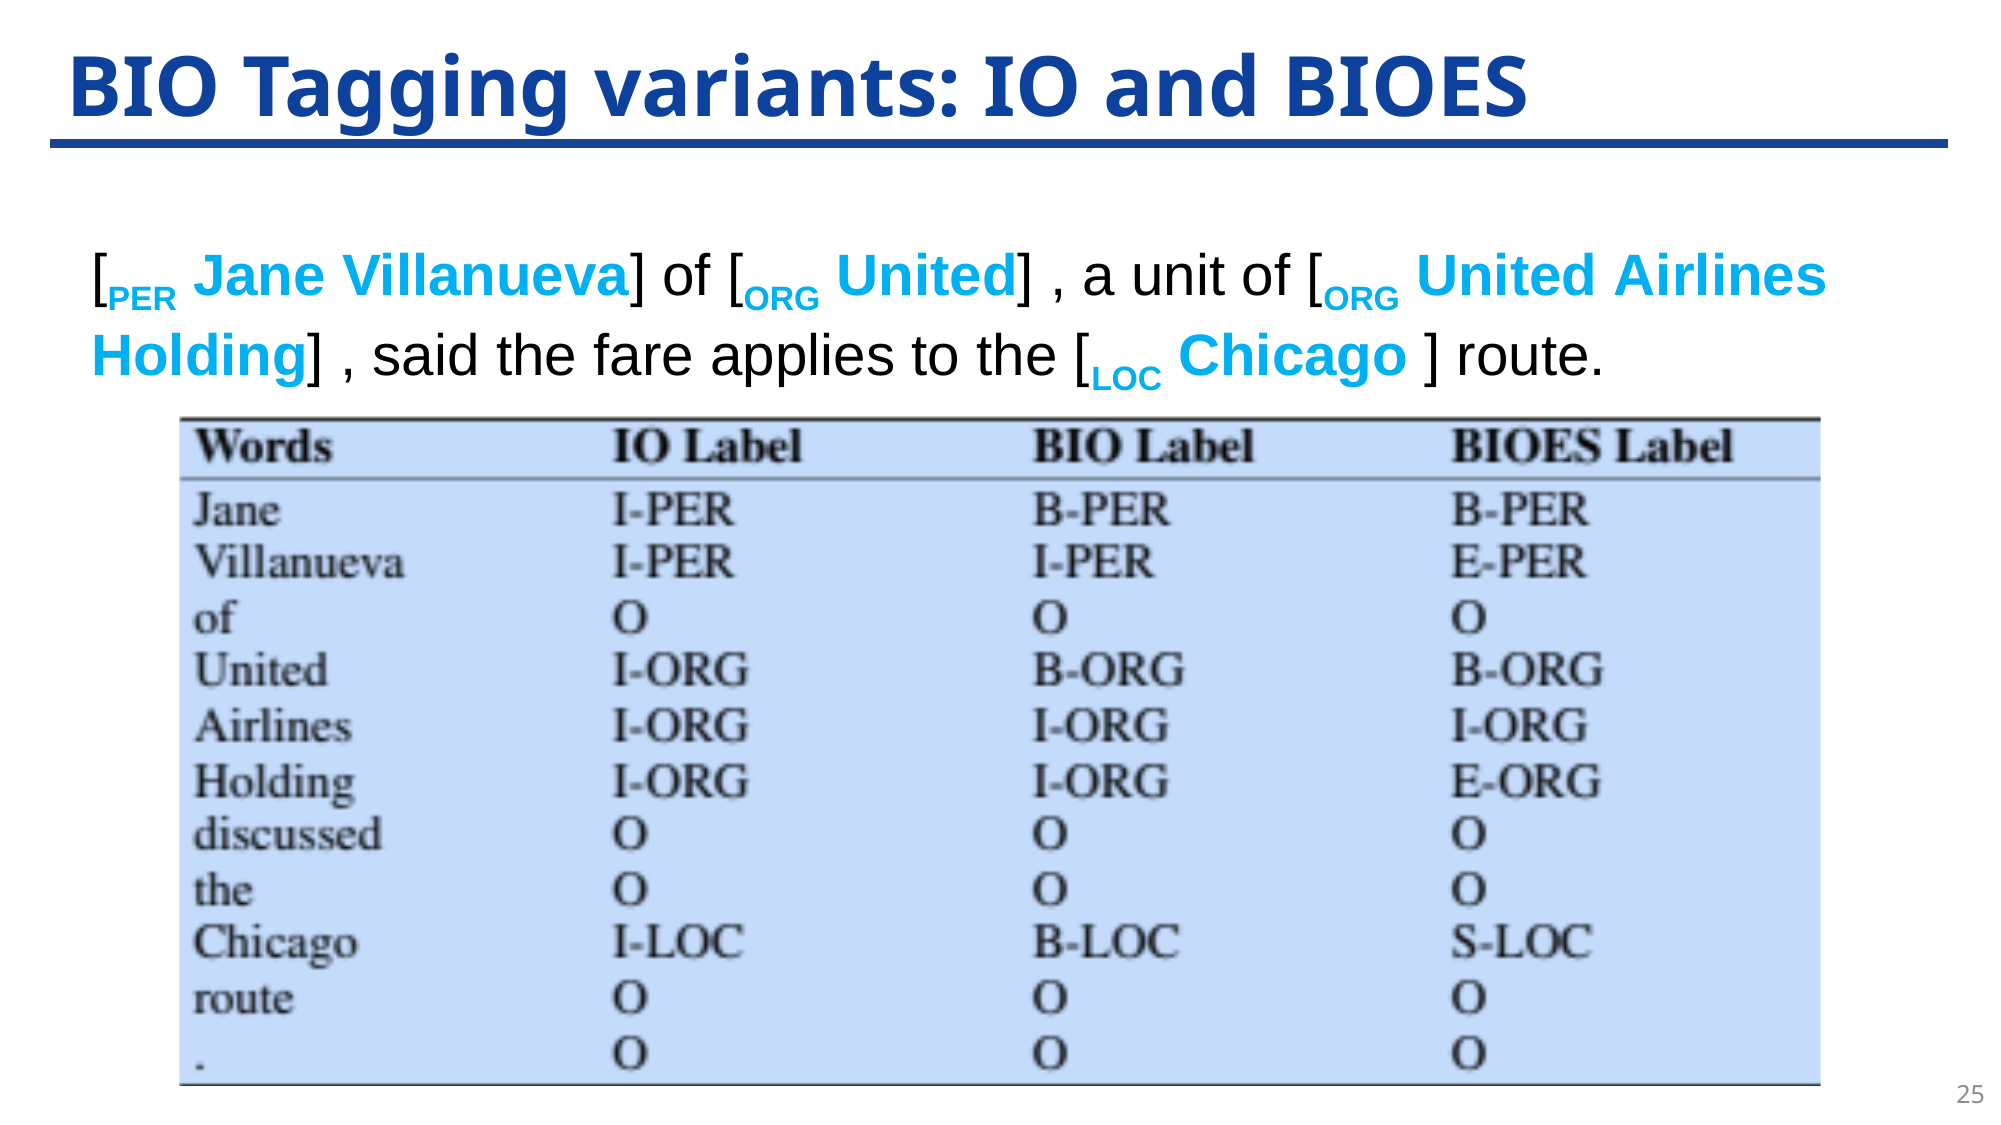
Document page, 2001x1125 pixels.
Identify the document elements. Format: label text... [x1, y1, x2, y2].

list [179, 415, 1821, 1086]
title BIO Tagging variants: IO and BIOES [51, 39, 1947, 140]
slide_number 25 [1899, 1065, 2000, 1125]
text_box [PER Jane Villanueva] of [ORG United] , a unit of [ORG United Airlines Holding] , said the fare applies to the [LOC Chicago ] route. [76, 230, 1871, 405]
